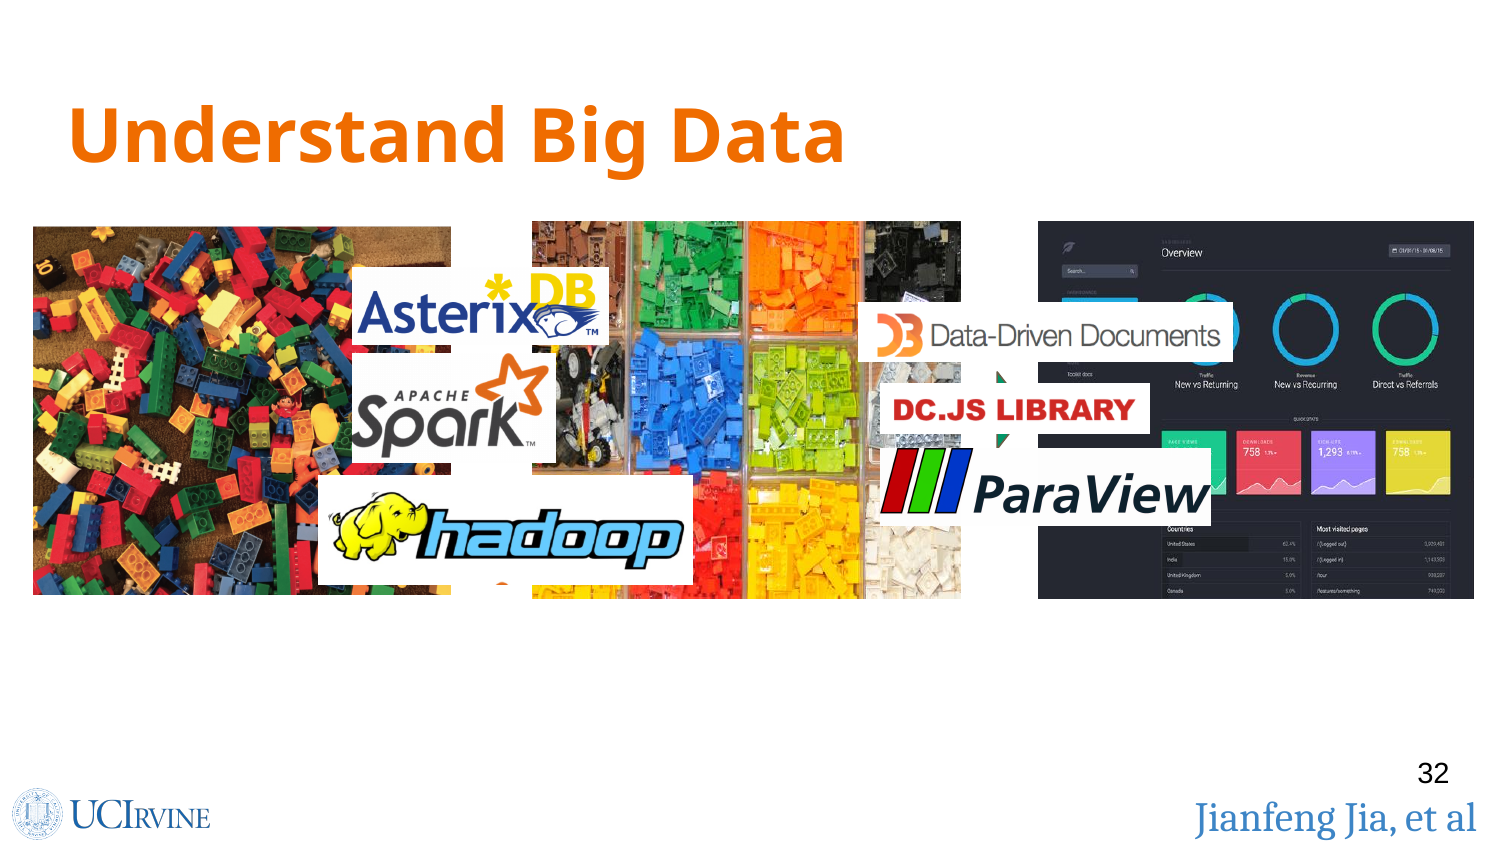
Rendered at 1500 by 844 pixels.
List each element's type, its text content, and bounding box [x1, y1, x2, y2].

slide_number ‹#› [1402, 739, 1493, 805]
picture [33, 221, 1474, 600]
text_box [997, 371, 1005, 381]
picture [12, 788, 210, 840]
title Understand Big Data [51, 72, 1449, 189]
